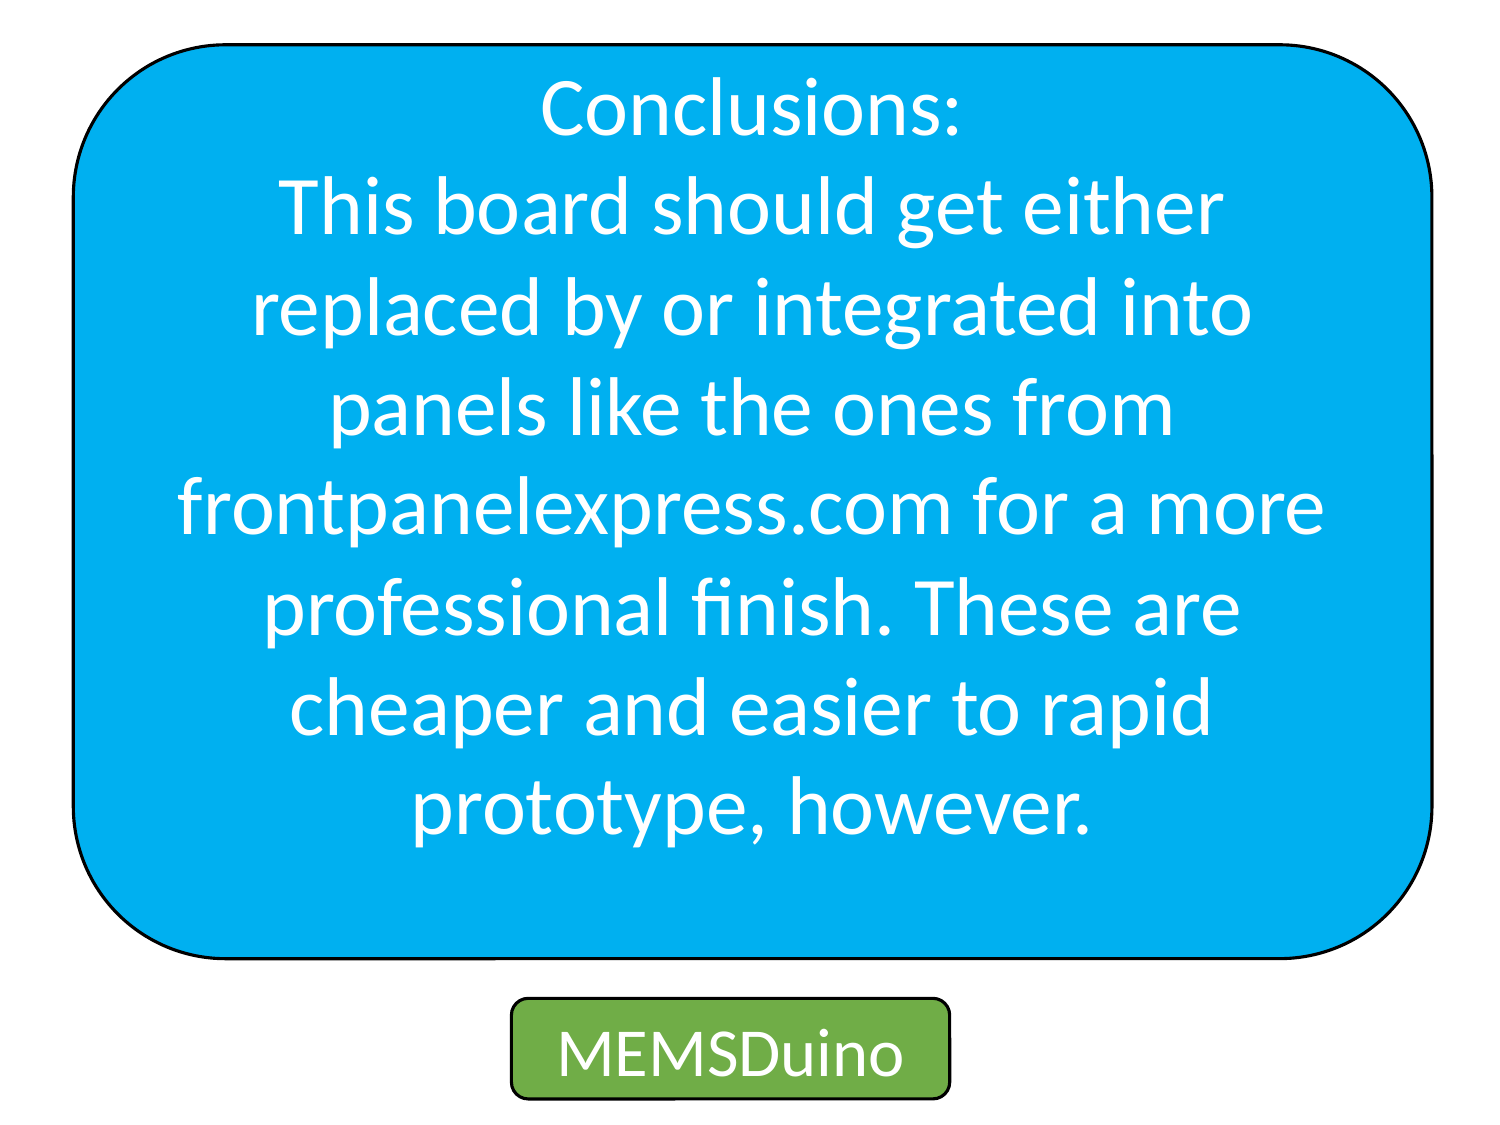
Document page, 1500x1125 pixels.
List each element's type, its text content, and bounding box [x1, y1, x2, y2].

text_box Conclusions: This board should get either replaced by or integrated into panels like the ones from frontpanelexpress.com for a more professional finish. These are cheaper and easier to rapid prototype, however. [71, 43, 1434, 961]
text_box MEMSDuino [509, 996, 952, 1101]
